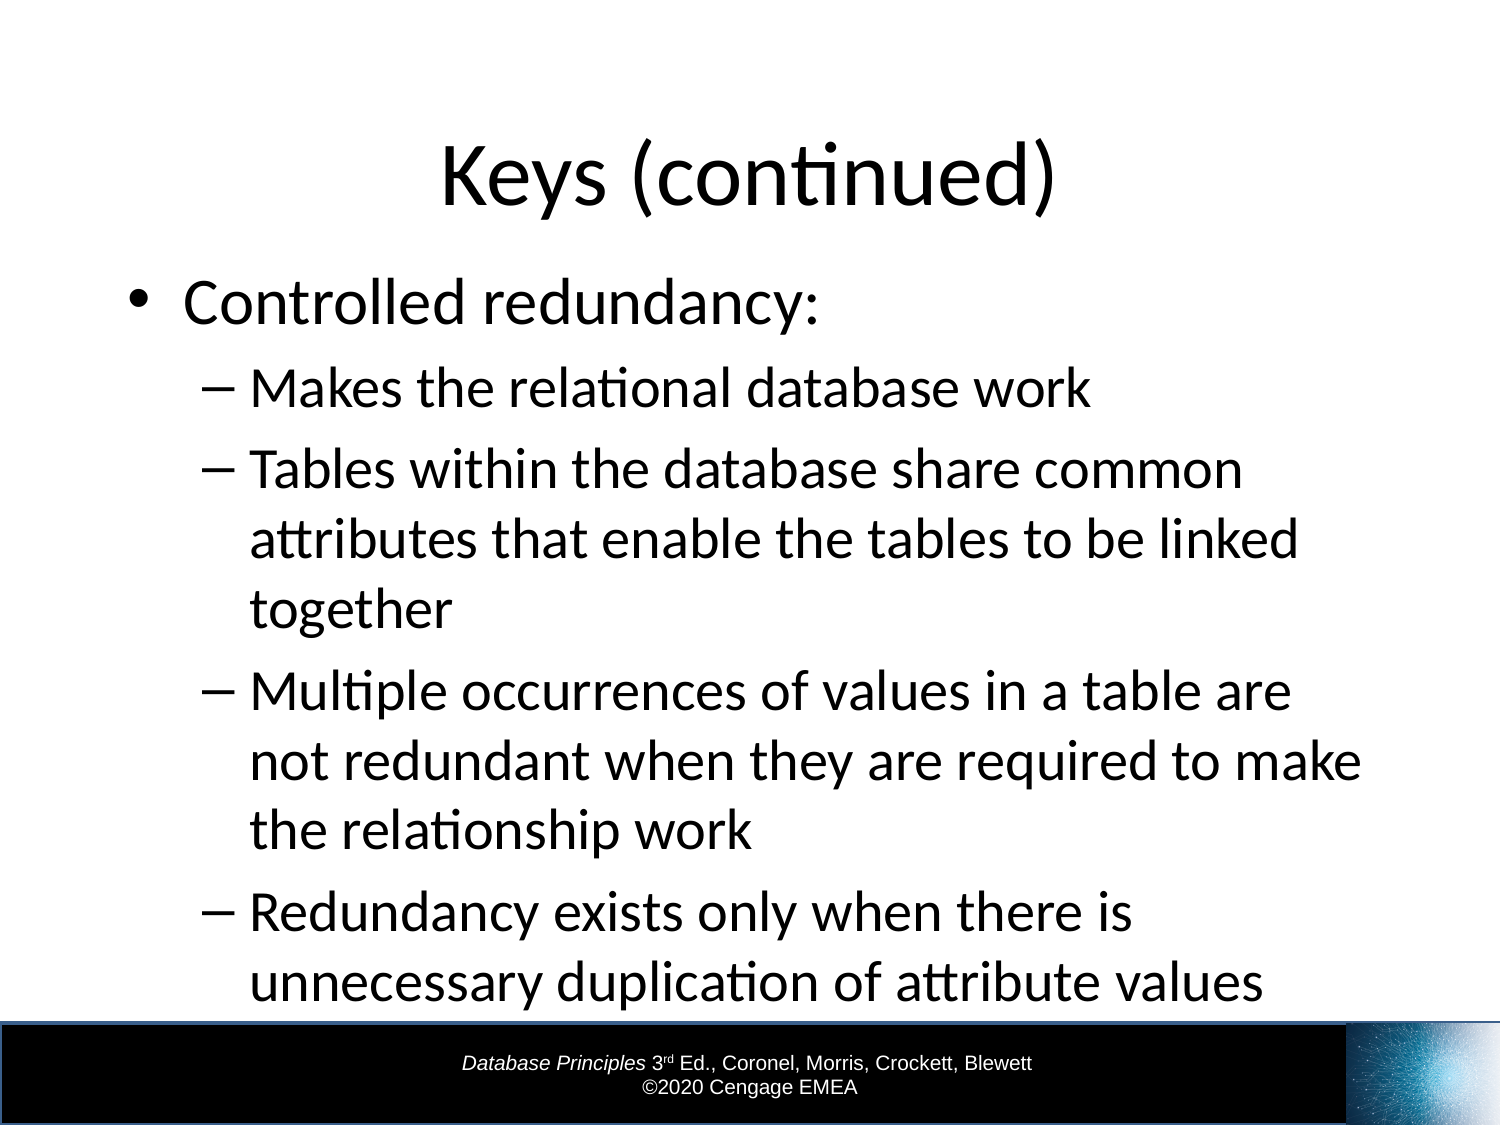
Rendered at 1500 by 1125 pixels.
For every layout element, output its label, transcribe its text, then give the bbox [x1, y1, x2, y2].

list Controlled redundancy: Makes the relational database work Tables within the database share common attributes that enable the tables to be linked together Multiple occurrences of values in a table are not redundant when they are required to make the relationship work Redundancy exists only when there is unnecessary duplication of attribute values [112, 249, 1388, 1025]
title Keys (continued) [112, 75, 1388, 249]
footer [62, 1037, 1325, 1080]
picture [1346, 1023, 1500, 1125]
